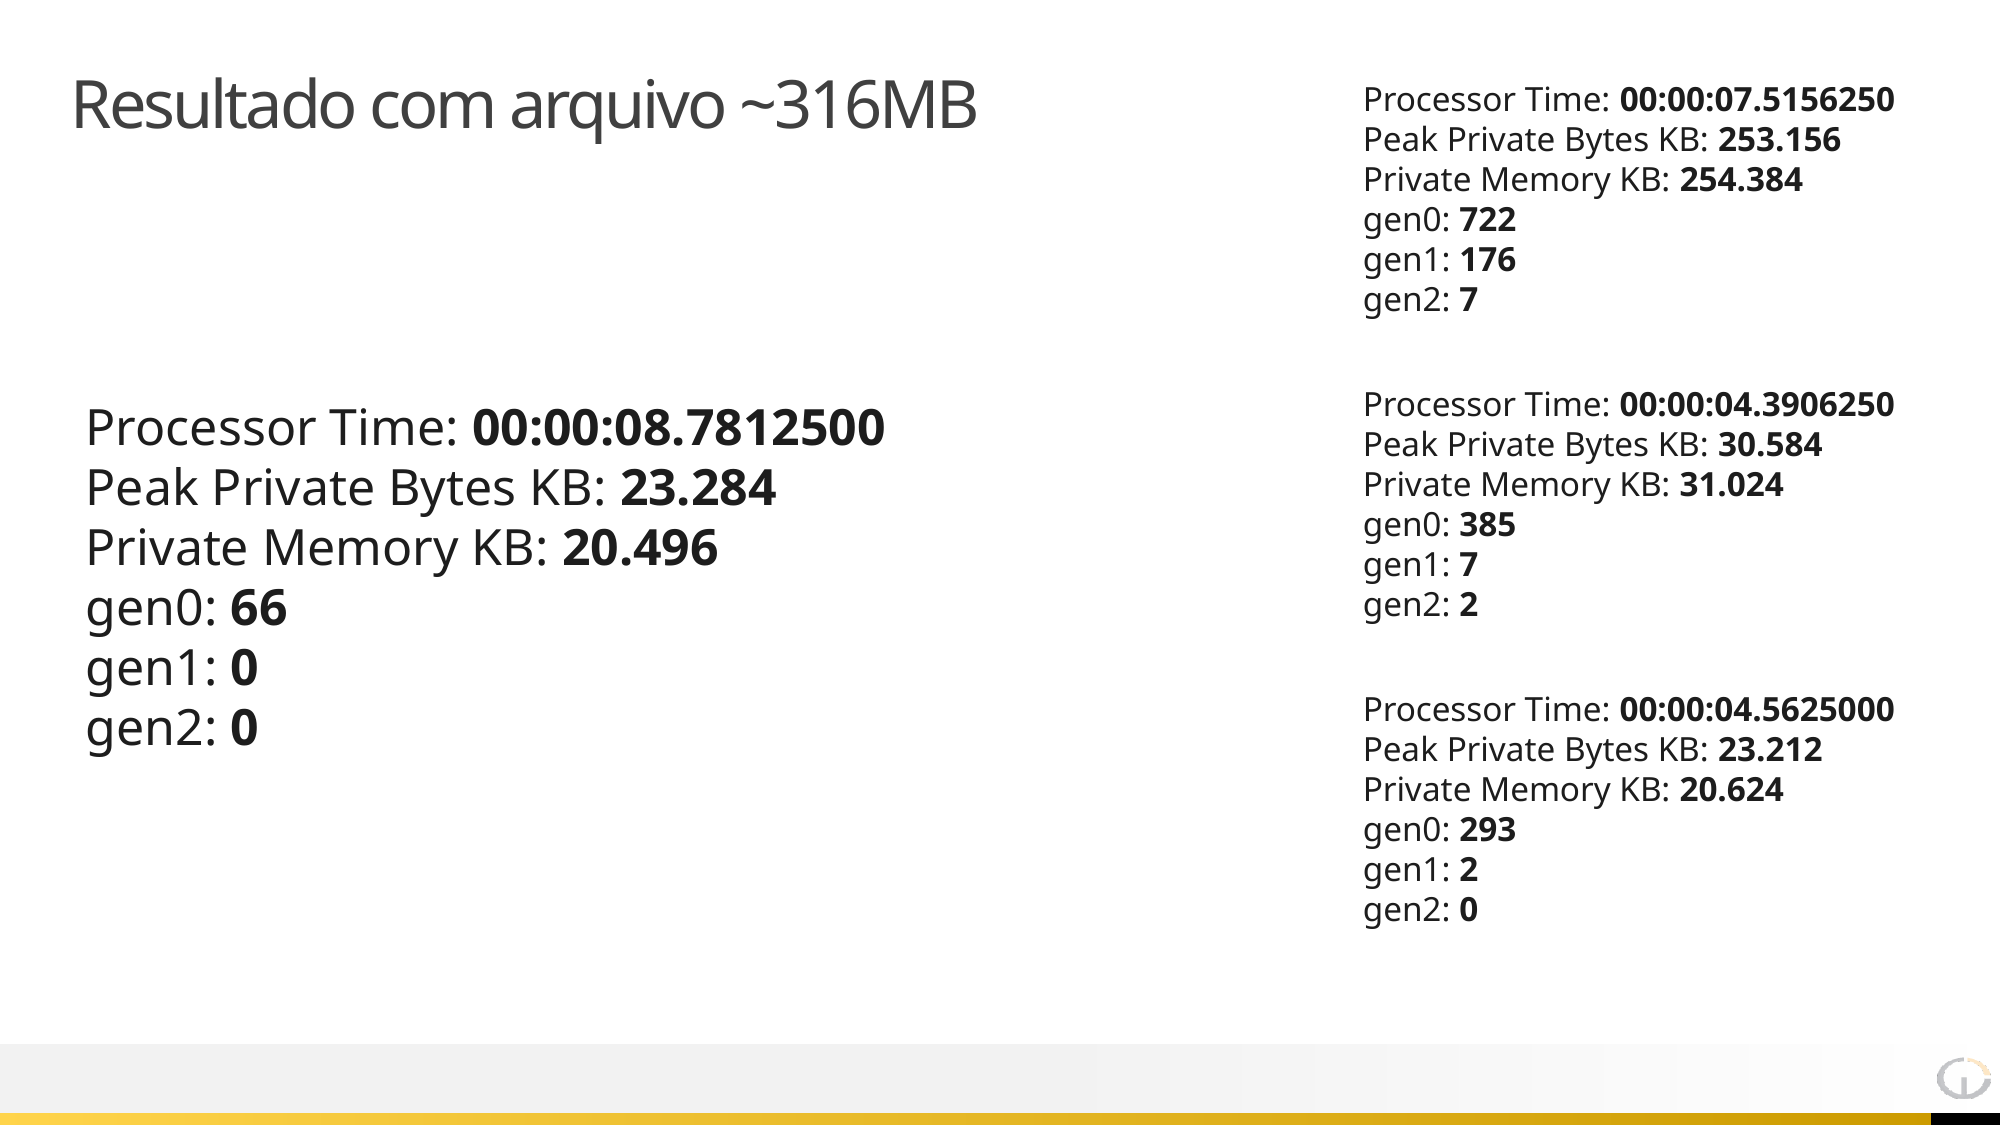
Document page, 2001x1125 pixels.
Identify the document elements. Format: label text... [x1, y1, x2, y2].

picture [1936, 1057, 1995, 1099]
text_box Processor Time: 00:00:07.5156250 Peak Private Bytes KB: 253.156 Private Memory KB: 254.384 gen0: 722 gen1: 176 gen2: 7 [1348, 70, 1955, 326]
text_box Processor Time: 00:00:04.3906250 Peak Private Bytes KB: 30.584 Private Memory KB: 31.024 gen0: 385 gen1: 7 gen2: 2 [1348, 375, 1961, 631]
title Resultado com arquivo ~316MB [70, 70, 1348, 142]
text_box Processor Time: 00:00:04.5625000 Peak Private Bytes KB: 23.212 Private Memory KB: 20.624 gen0: 293 gen1: 2 gen2: 0 [1348, 680, 1961, 936]
text_box Processor Time: 00:00:08.7812500 Peak Private Bytes KB: 23.284 Private Memory KB: 20.496 gen0: 66 gen1: 0 gen2: 0 [70, 388, 1907, 763]
